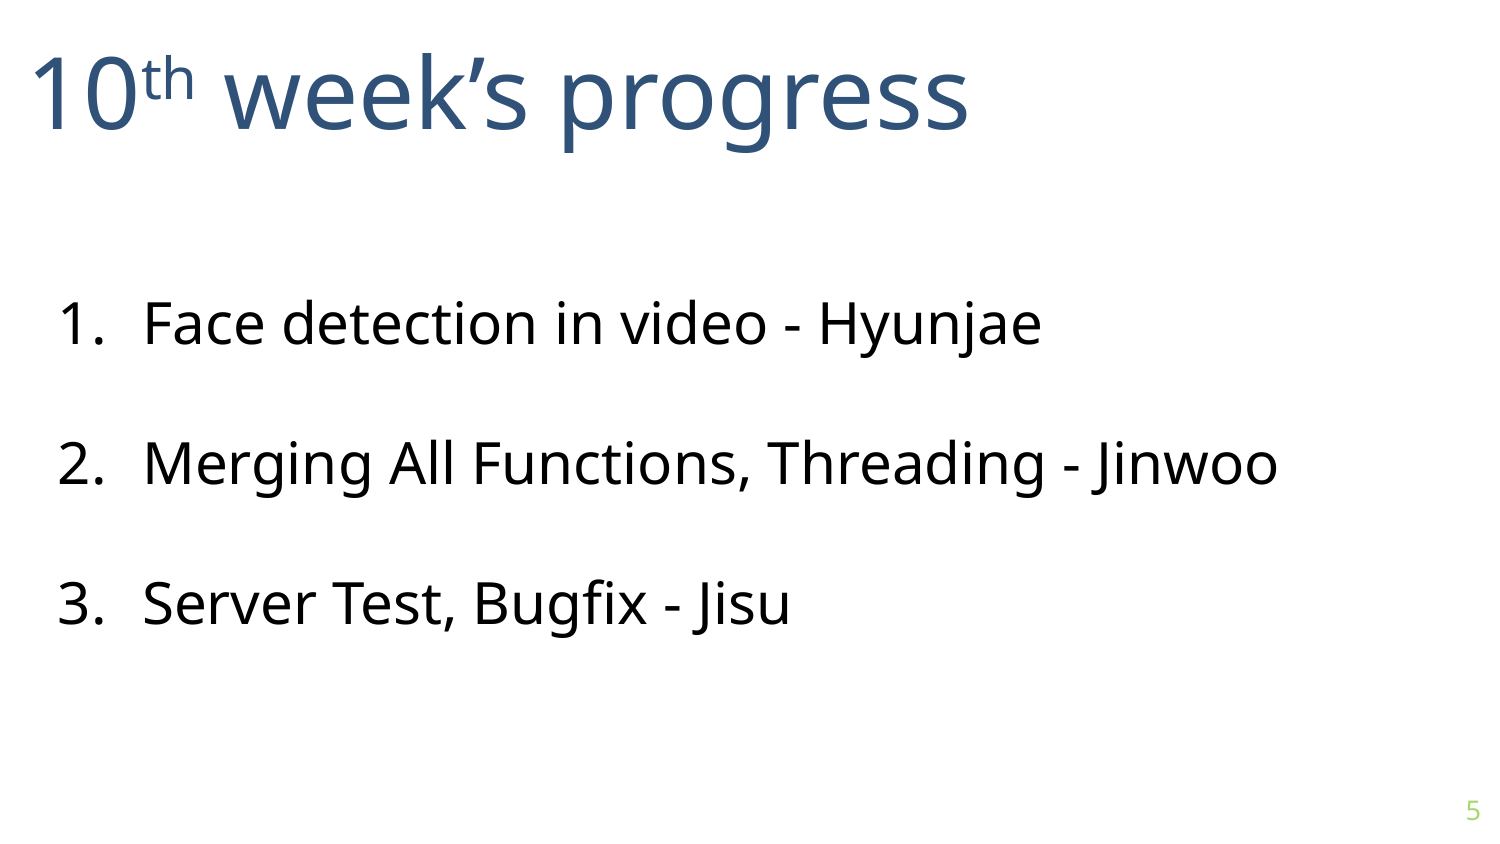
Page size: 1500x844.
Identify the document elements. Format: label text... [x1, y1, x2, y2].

text_box 10th week’s progress [26, 8, 1197, 150]
slide_number 5 [1391, 779, 1482, 844]
text_box Face detection in video - Hyunjae Merging All Functions, Threading - Jinwoo Server Test, Bugfix - Jisu [43, 208, 1467, 739]
